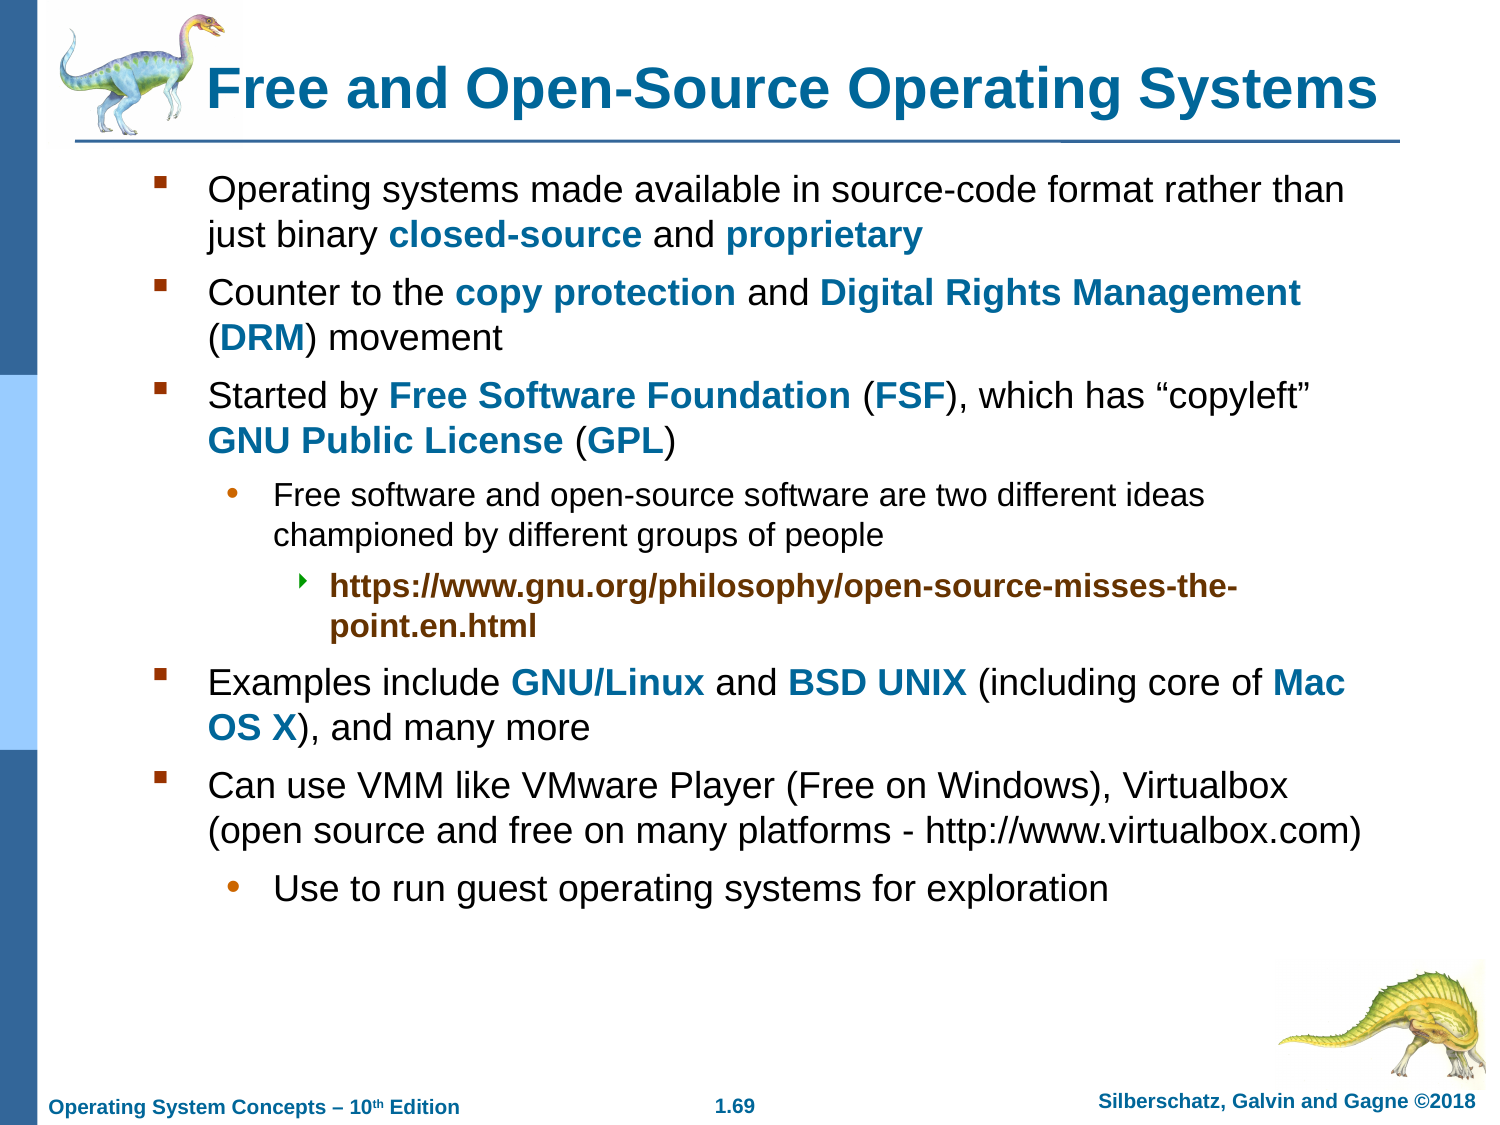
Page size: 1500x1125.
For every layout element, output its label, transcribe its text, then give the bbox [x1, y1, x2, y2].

picture [1275, 959, 1486, 1090]
list Operating systems made available in source-code format rather than just binary closed-source and proprietary Counter to the copy protection and Digital Rights Management (DRM) movement Started by Free Software Foundation (FSF), which has “copyleft” GNU Public License (GPL) Free software and open-source software are two different ideas championed by different groups of people https://www.gnu.org/philosophy/open-source-misses-the-point.en.html Examples include GNU/Linux and BSD UNIX (including core of Mac OS X), and many more Can use VMM like VMware Player (Free on Windows), Virtualbox (open source and free on many platforms - http://www.virtualbox.com) Use to run guest operating systems for exploration [136, 157, 1400, 901]
title Free and Open-Source Operating Systems [161, 33, 1425, 128]
picture [46, 0, 243, 149]
